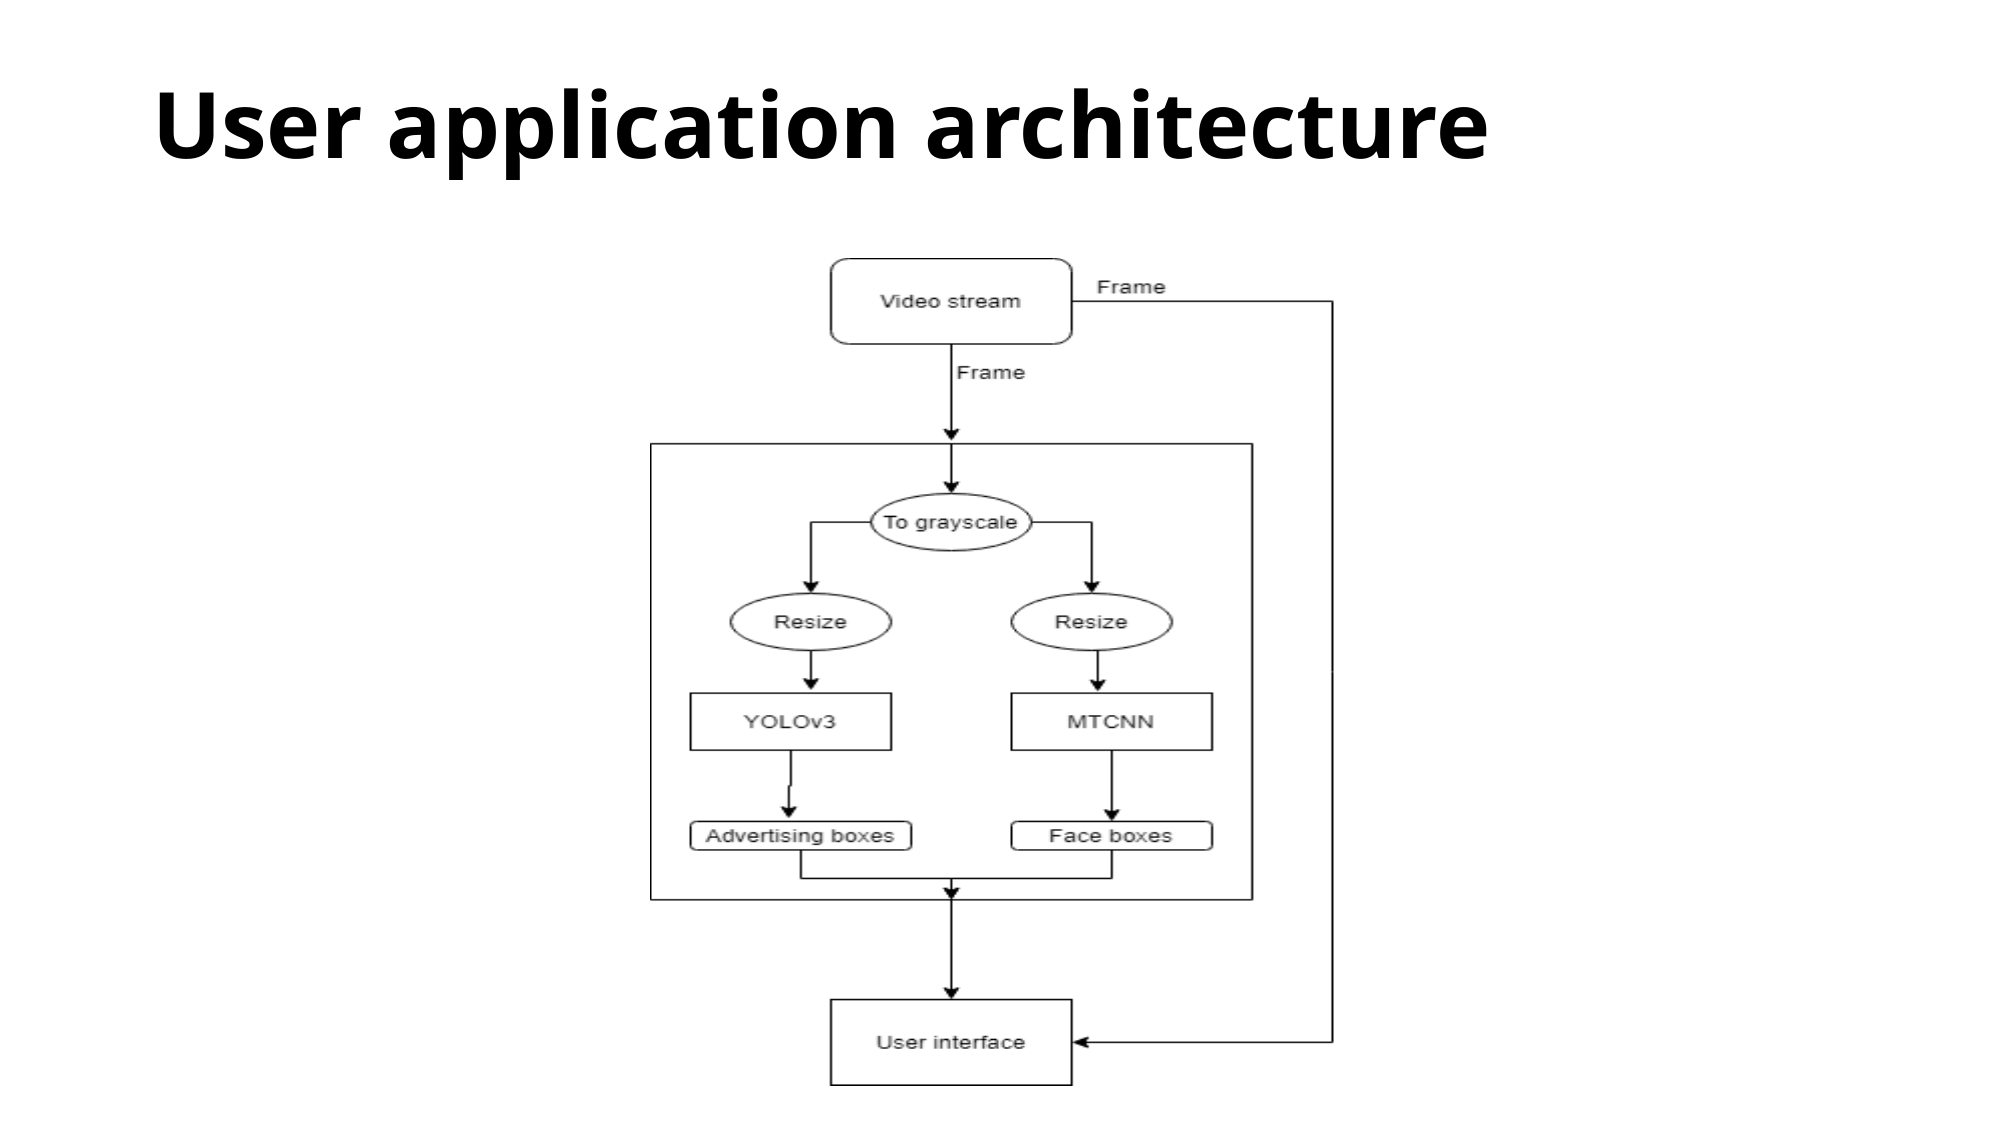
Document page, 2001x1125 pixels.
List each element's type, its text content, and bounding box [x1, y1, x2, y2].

picture [649, 258, 1350, 1086]
title User application architecture [137, 19, 1863, 238]
